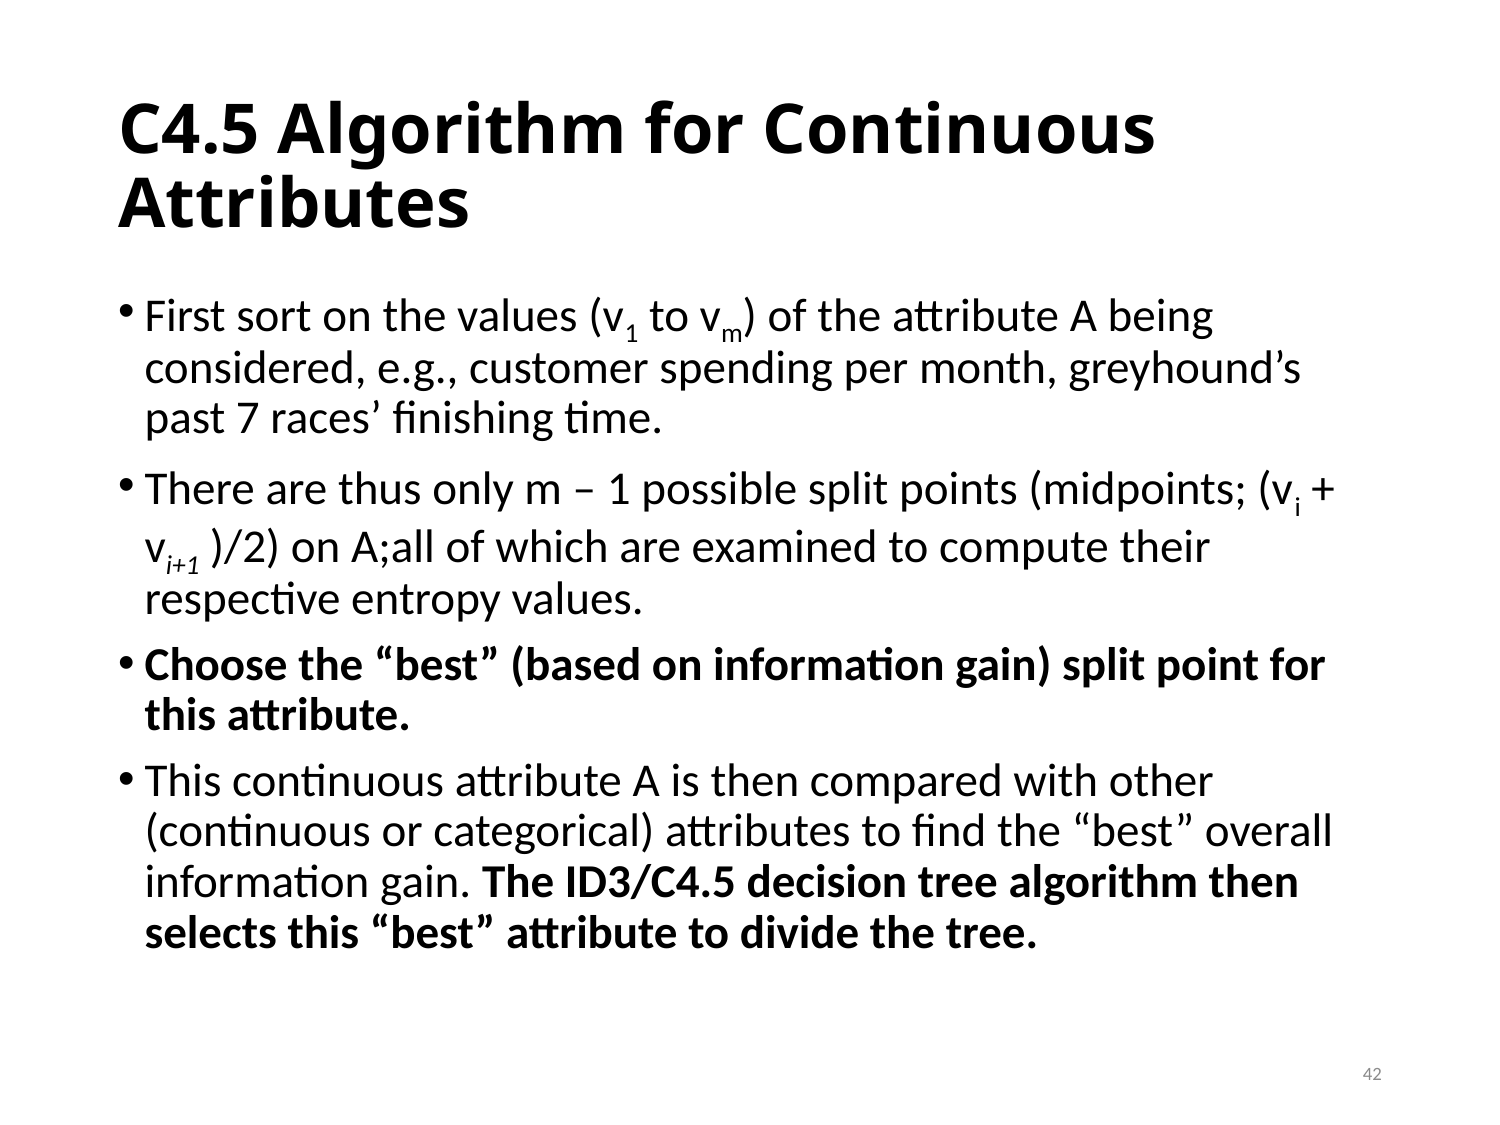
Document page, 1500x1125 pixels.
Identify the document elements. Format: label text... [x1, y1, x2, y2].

slide_number 42 [1059, 1042, 1397, 1103]
title C4.5 Algorithm for Continuous Attributes [103, 59, 1397, 278]
list First sort on the values (v1 to vm) of the attribute A being considered, e.g., customer spending per month, greyhound’s past 7 races’ finishing time. There are thus only m – 1 possible split points (midpoints; (vi + vi+1 )/2) on A;all of which are examined to compute their respective entropy values. Choose the “best” (based on information gain) split point for this attribute. This continuous attribute A is then compared with other (continuous or categorical) attributes to find the “best” overall information gain. The ID3/C4.5 decision tree algorithm then selects this “best” attribute to divide the tree. [103, 277, 1362, 992]
